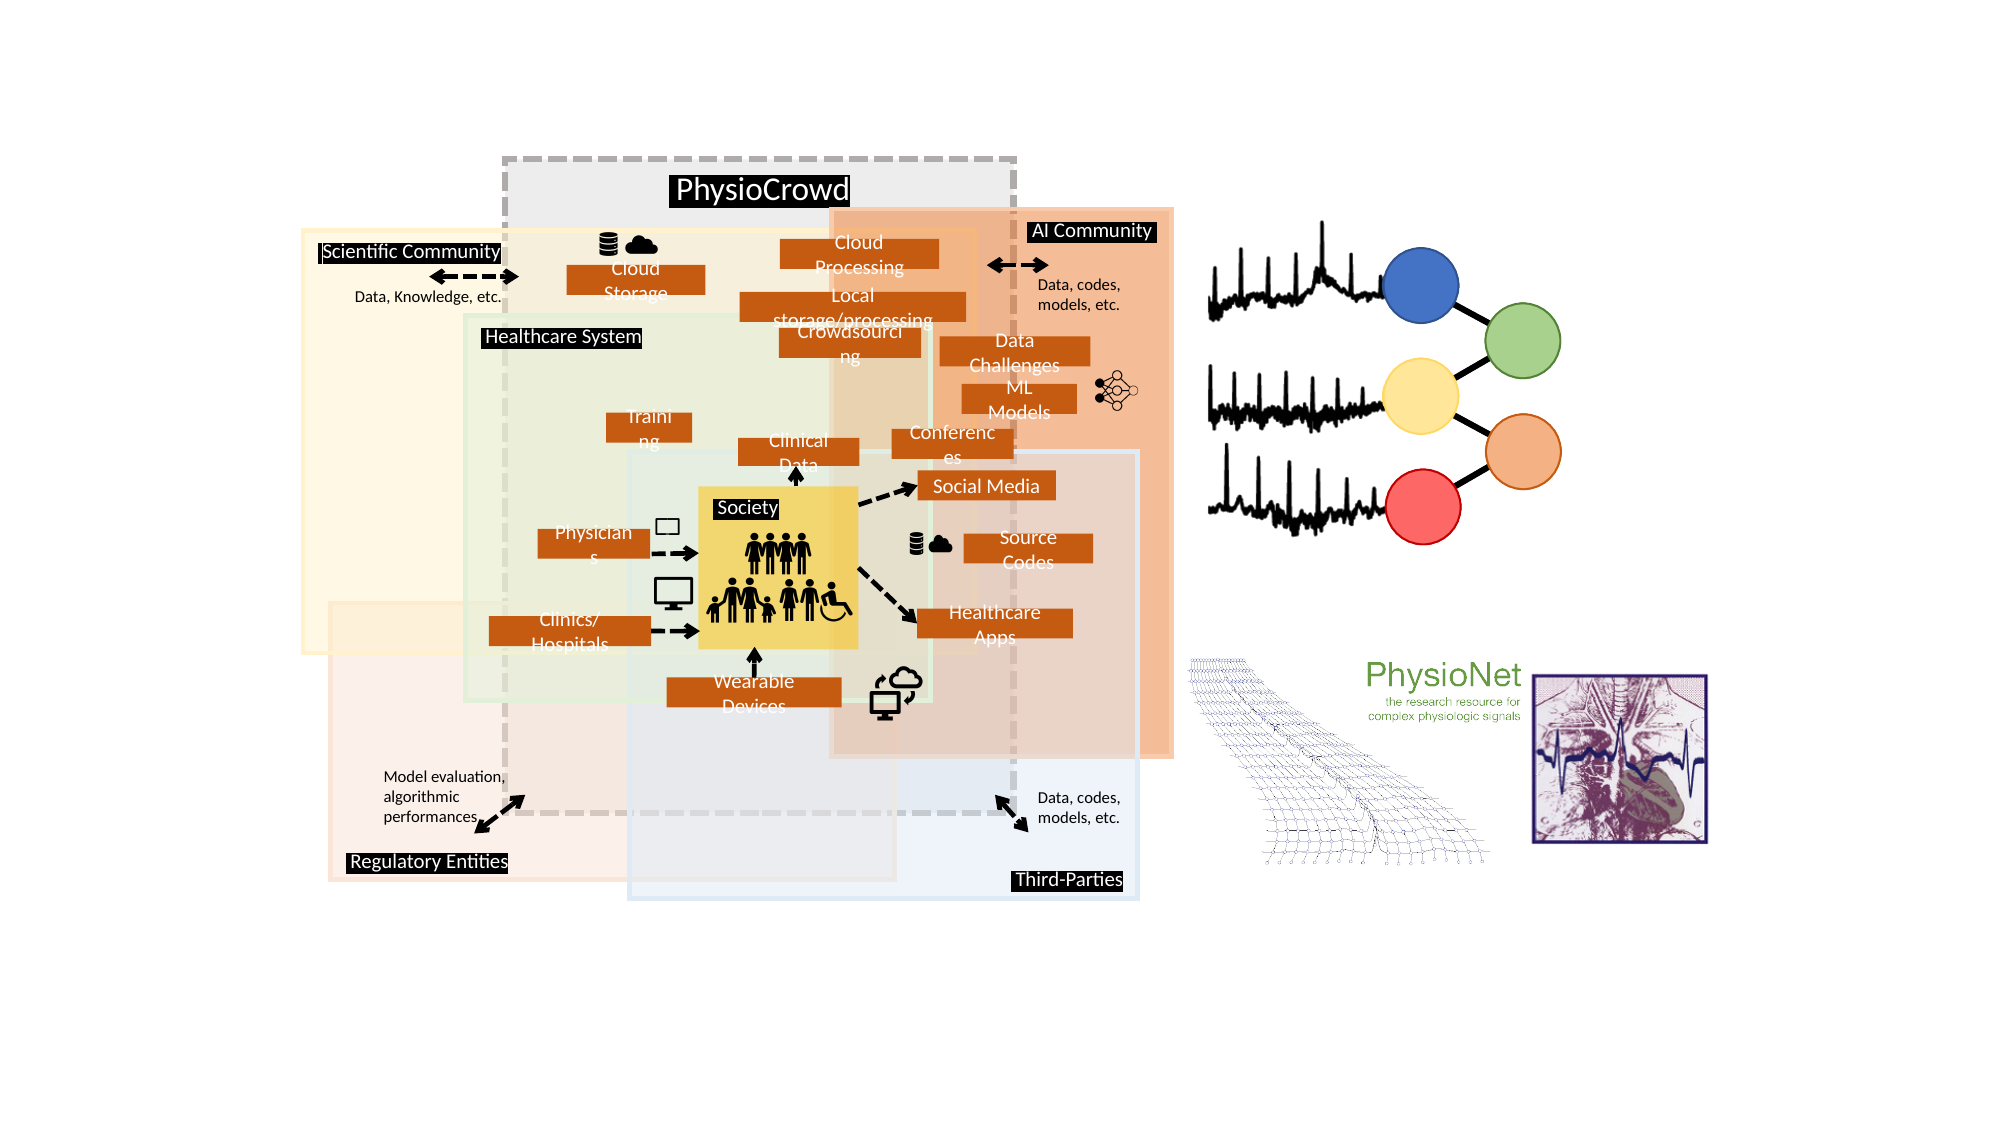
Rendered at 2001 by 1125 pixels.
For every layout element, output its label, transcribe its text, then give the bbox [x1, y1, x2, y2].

text_box Healthcare Apps [916, 607, 1074, 639]
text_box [994, 794, 1029, 833]
picture [653, 512, 682, 541]
text_box ML Models [961, 383, 1078, 415]
picture [1084, 360, 1145, 421]
text_box Data Challenges [938, 335, 1091, 367]
text_box Cloud Processing [779, 238, 940, 270]
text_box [593, 226, 660, 263]
text_box AI Community [830, 208, 1173, 758]
text_box PhysioCrowd [504, 158, 1015, 229]
text_box Regulatory Entities [330, 654, 628, 881]
picture [1187, 653, 1709, 866]
text_box Crowdsourcing [778, 327, 922, 359]
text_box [858, 485, 918, 505]
picture [865, 662, 927, 725]
text_box Model evaluation, algorithmic performances [368, 758, 523, 834]
text_box Cloud Storage [565, 264, 707, 296]
text_box Social Media [917, 469, 1057, 501]
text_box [474, 794, 526, 834]
text_box Wearable Devices [666, 676, 843, 708]
text_box Data, Knowledge, etc. [340, 278, 518, 313]
picture [1195, 208, 1571, 584]
text_box Data, codes, models, etc. [1023, 266, 1158, 322]
picture [650, 570, 697, 617]
text_box Source Codes [963, 532, 1094, 564]
text_box Clinics/Hospitals [488, 615, 652, 647]
text_box Healthcare System [465, 314, 932, 701]
text_box Training [605, 412, 693, 444]
text_box Third-Parties [628, 450, 1139, 899]
text_box Scientific Community [302, 229, 830, 654]
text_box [698, 486, 859, 650]
text_box Local storage/processing [739, 291, 967, 323]
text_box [905, 526, 954, 561]
text_box Physicians [537, 528, 651, 560]
text_box Data, codes, models, etc. [1023, 779, 1146, 834]
text_box Conferences [891, 428, 1015, 460]
text_box Clinical Data [737, 437, 861, 467]
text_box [858, 567, 917, 624]
